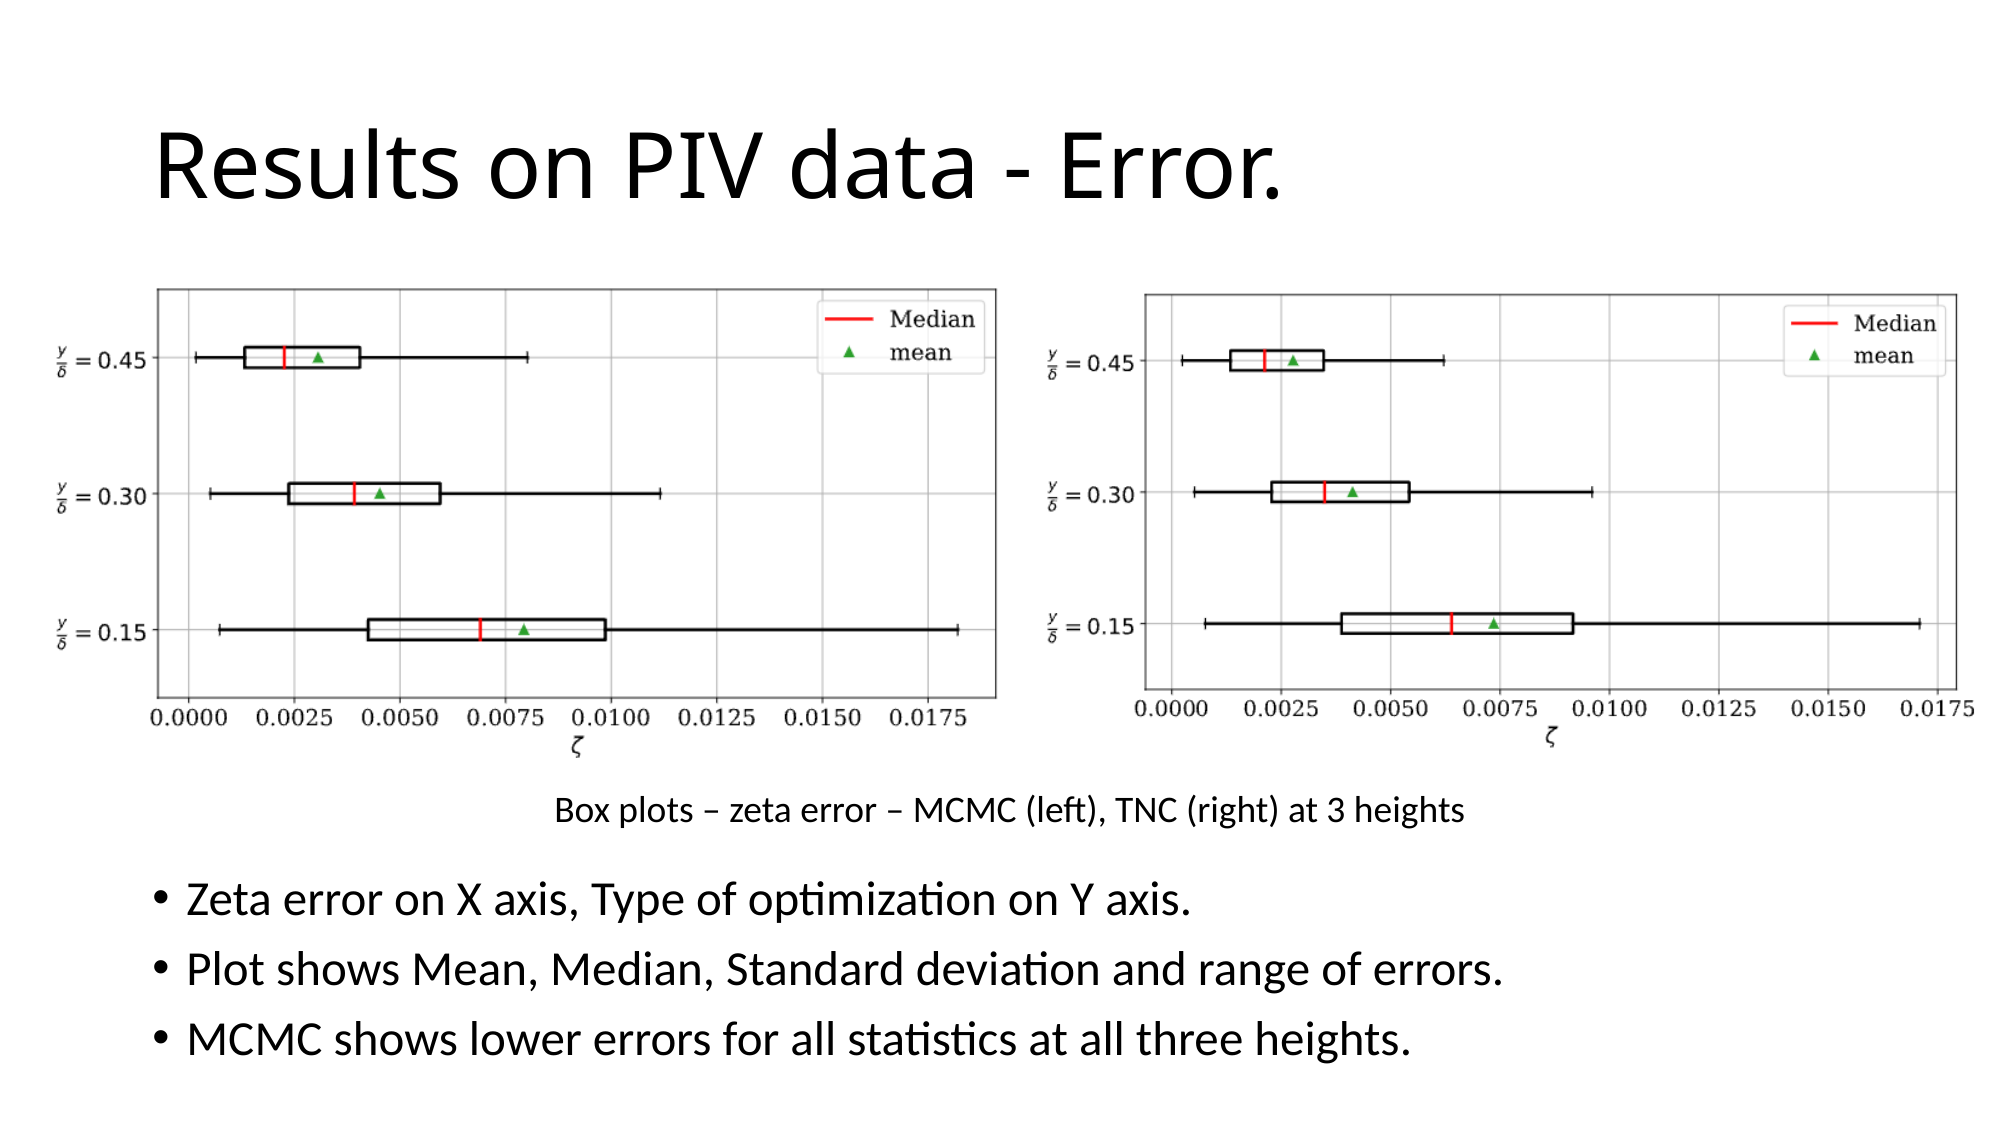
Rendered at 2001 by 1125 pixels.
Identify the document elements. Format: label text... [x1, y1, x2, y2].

list Zeta error on X axis, Type of optimization on Y axis. Plot shows Mean, Median, Standard deviation and range of errors. MCMC shows lower errors for all statistics at all three heights. [137, 865, 1950, 1076]
text_box Box plots – zeta error – MCMC (left), TNC (right) at 3 heights [539, 777, 1482, 838]
picture [43, 266, 1034, 774]
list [1034, 266, 1991, 750]
title Results on PIV data - Error. [137, 59, 1863, 266]
